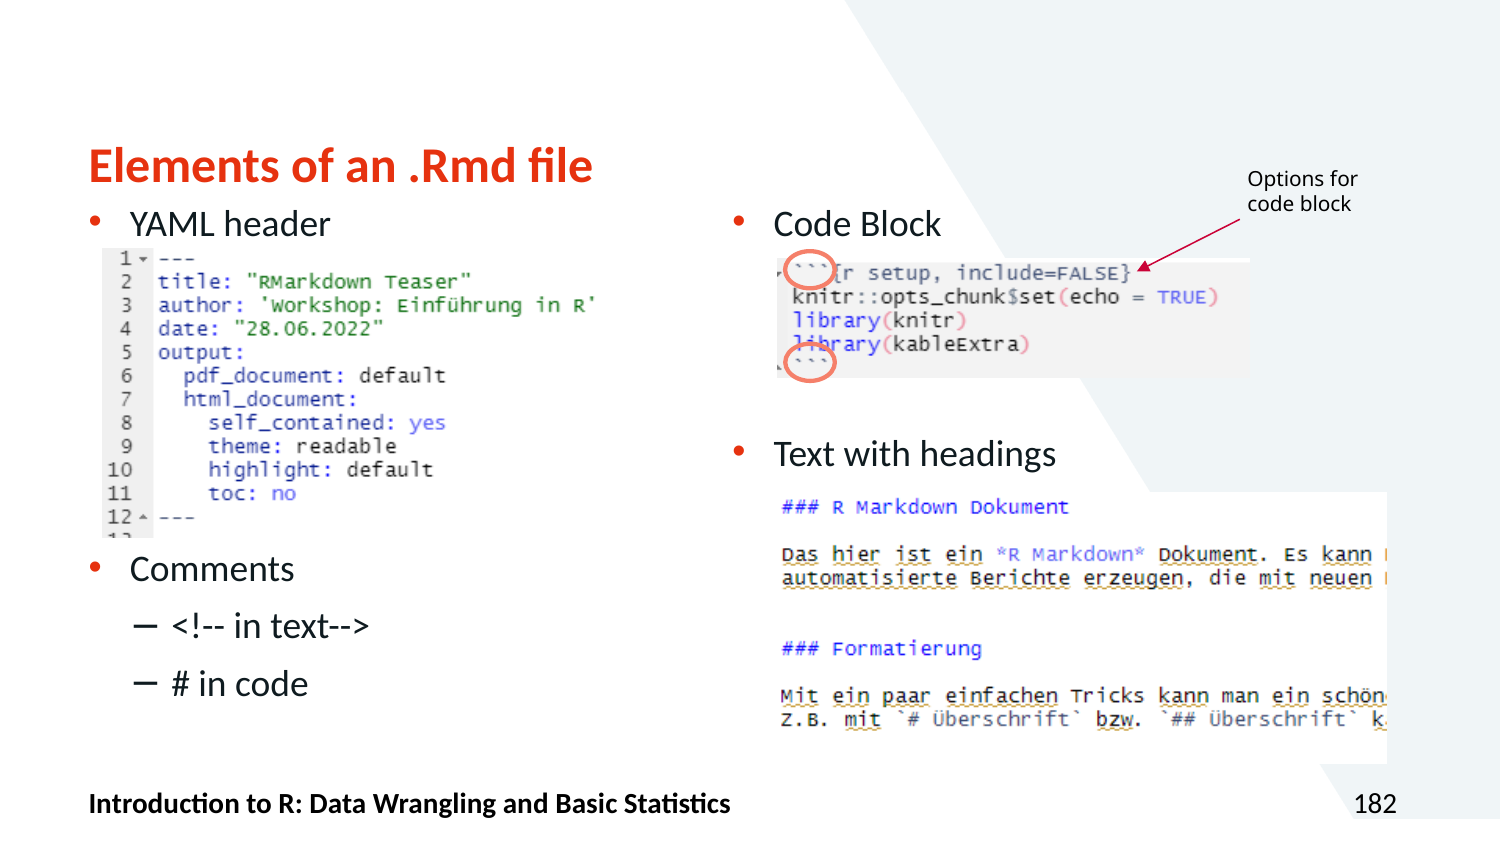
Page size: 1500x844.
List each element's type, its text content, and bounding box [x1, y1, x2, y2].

text_box [790, 249, 829, 255]
slide_number 182 [1239, 785, 1398, 819]
title Elements of an .Rmd file [88, 129, 1398, 232]
footer Introduction to R: Data Wrangling and Basic Statistics [88, 785, 1217, 819]
text_box Options for code block [1232, 158, 1405, 223]
list Code Block Text with headings [732, 198, 1362, 756]
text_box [1136, 218, 1241, 272]
picture [0, 0, 1500, 819]
list YAML header Comments <!-- in text--> # in code [88, 198, 719, 756]
